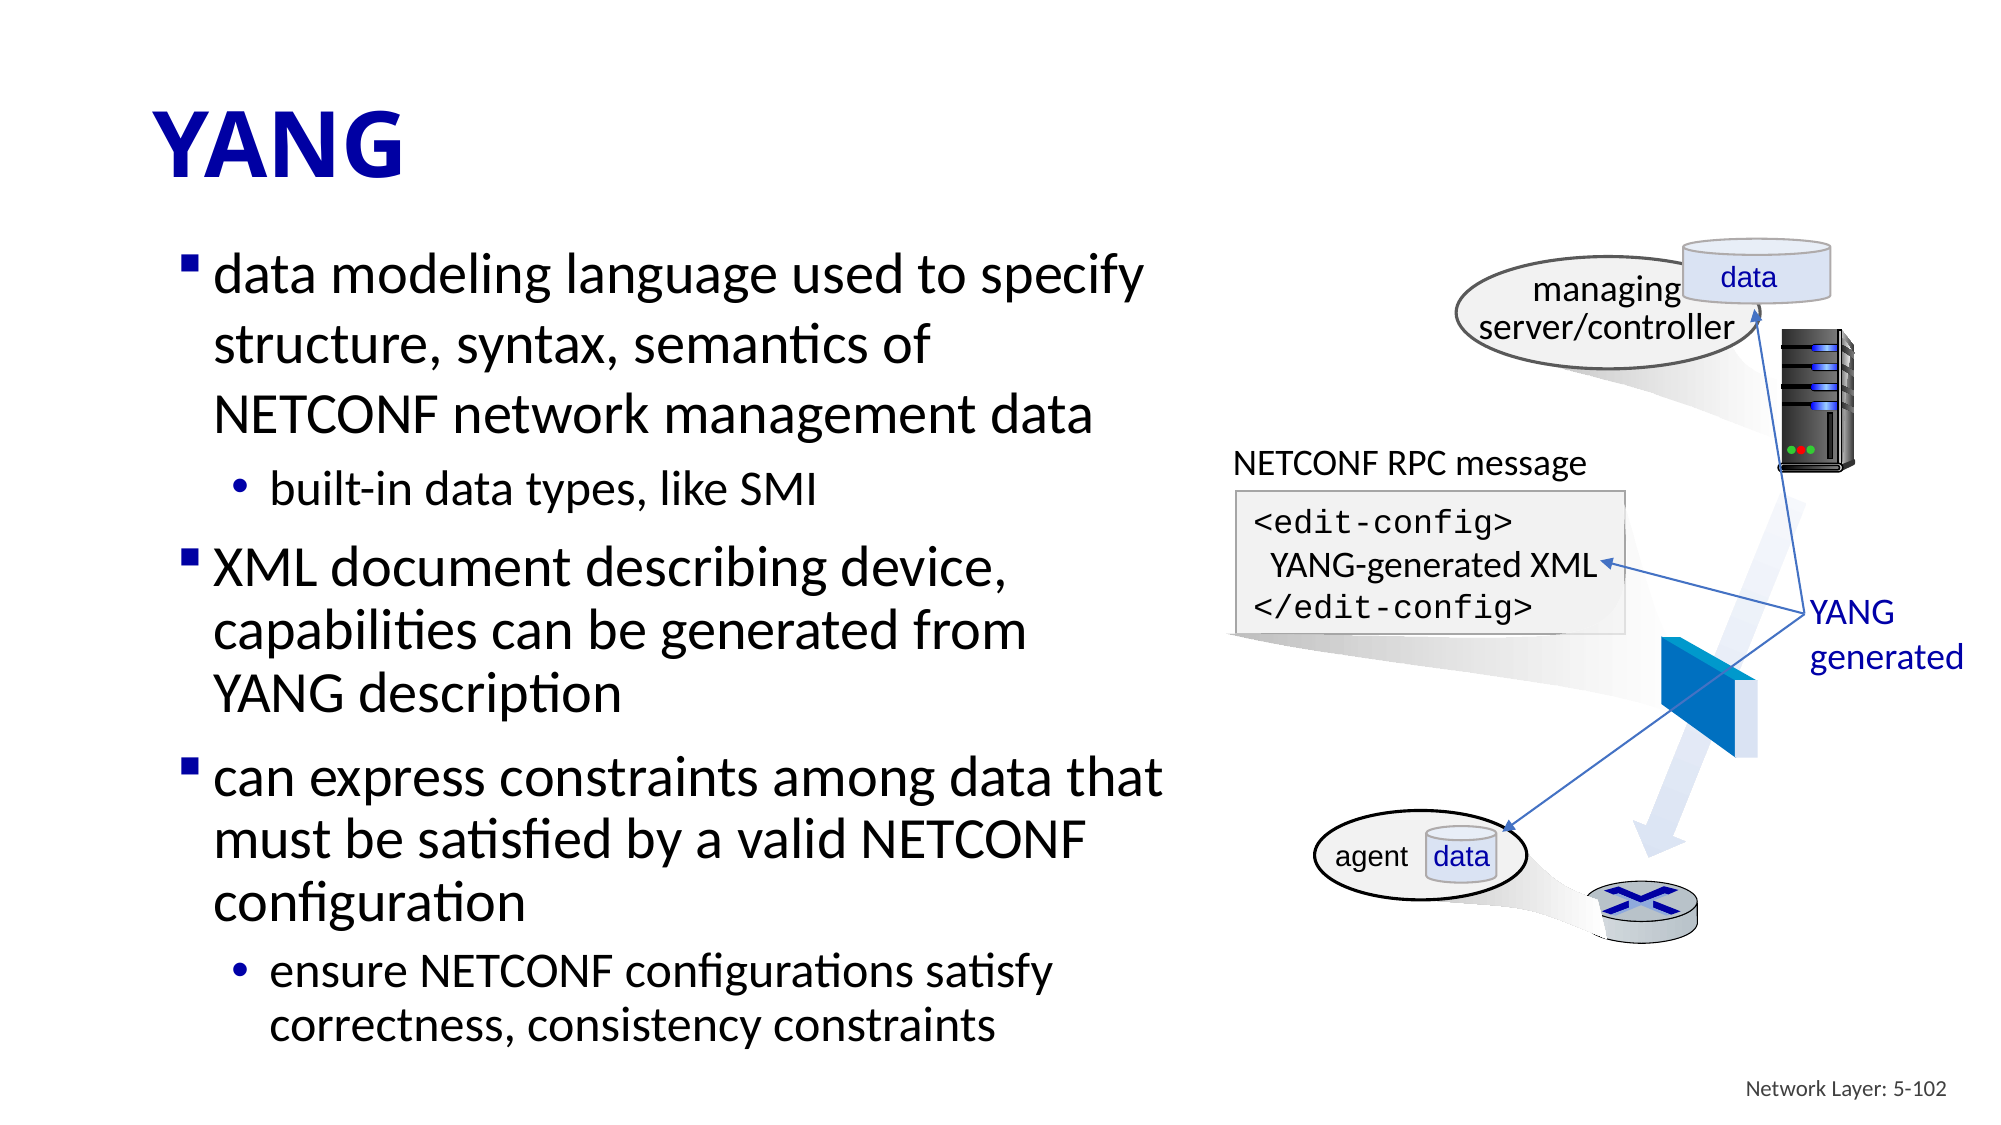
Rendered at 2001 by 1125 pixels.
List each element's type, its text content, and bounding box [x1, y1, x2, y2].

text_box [1314, 810, 1608, 940]
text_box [1456, 238, 1856, 472]
slide_number Network Layer: 5- [1512, 1056, 1963, 1117]
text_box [1502, 309, 1982, 832]
title YANG [137, 74, 1863, 221]
list data modeling language used to specify structure, syntax, semantics of NETCONF network management data built-in data types, like SMI XML document describing device, capabilities can be generated from YANG description can express constraints among data that must be satisfied by a valid NETCONF configuration ensure NETCONF configurations satisfy correctness, consistency constraints [140, 228, 1187, 1078]
text_box NETCONF RPC message [1218, 430, 1502, 491]
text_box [1226, 490, 1502, 716]
text_box [1636, 832, 1689, 859]
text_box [1585, 881, 1698, 944]
